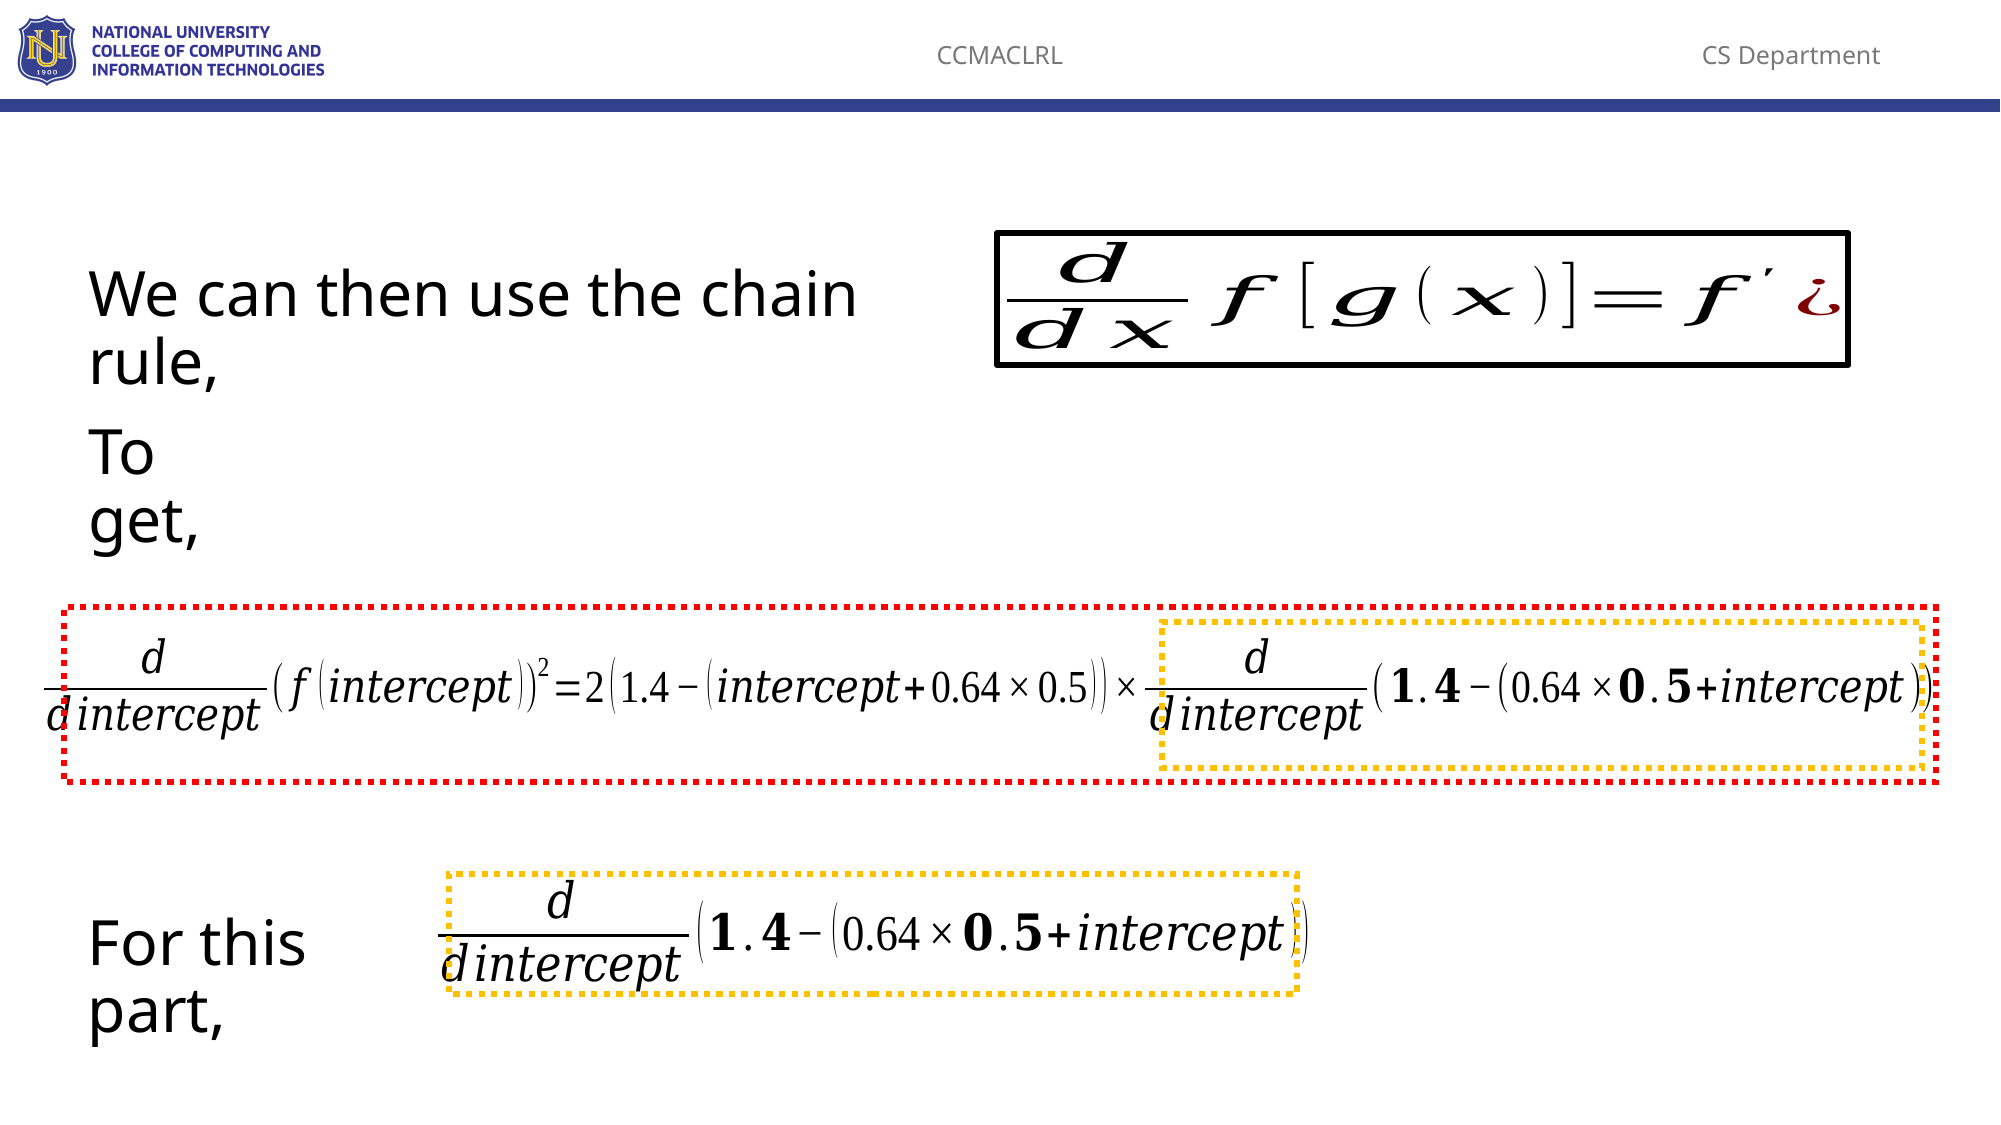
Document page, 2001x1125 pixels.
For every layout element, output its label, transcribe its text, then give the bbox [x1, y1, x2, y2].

text_box [447, 873, 1298, 995]
text_box To get, [73, 413, 284, 501]
picture [0, 0, 337, 99]
text_box For this part, [72, 903, 445, 992]
text_box We can then use the chain rule, [73, 255, 994, 343]
text_box [62, 606, 1937, 784]
